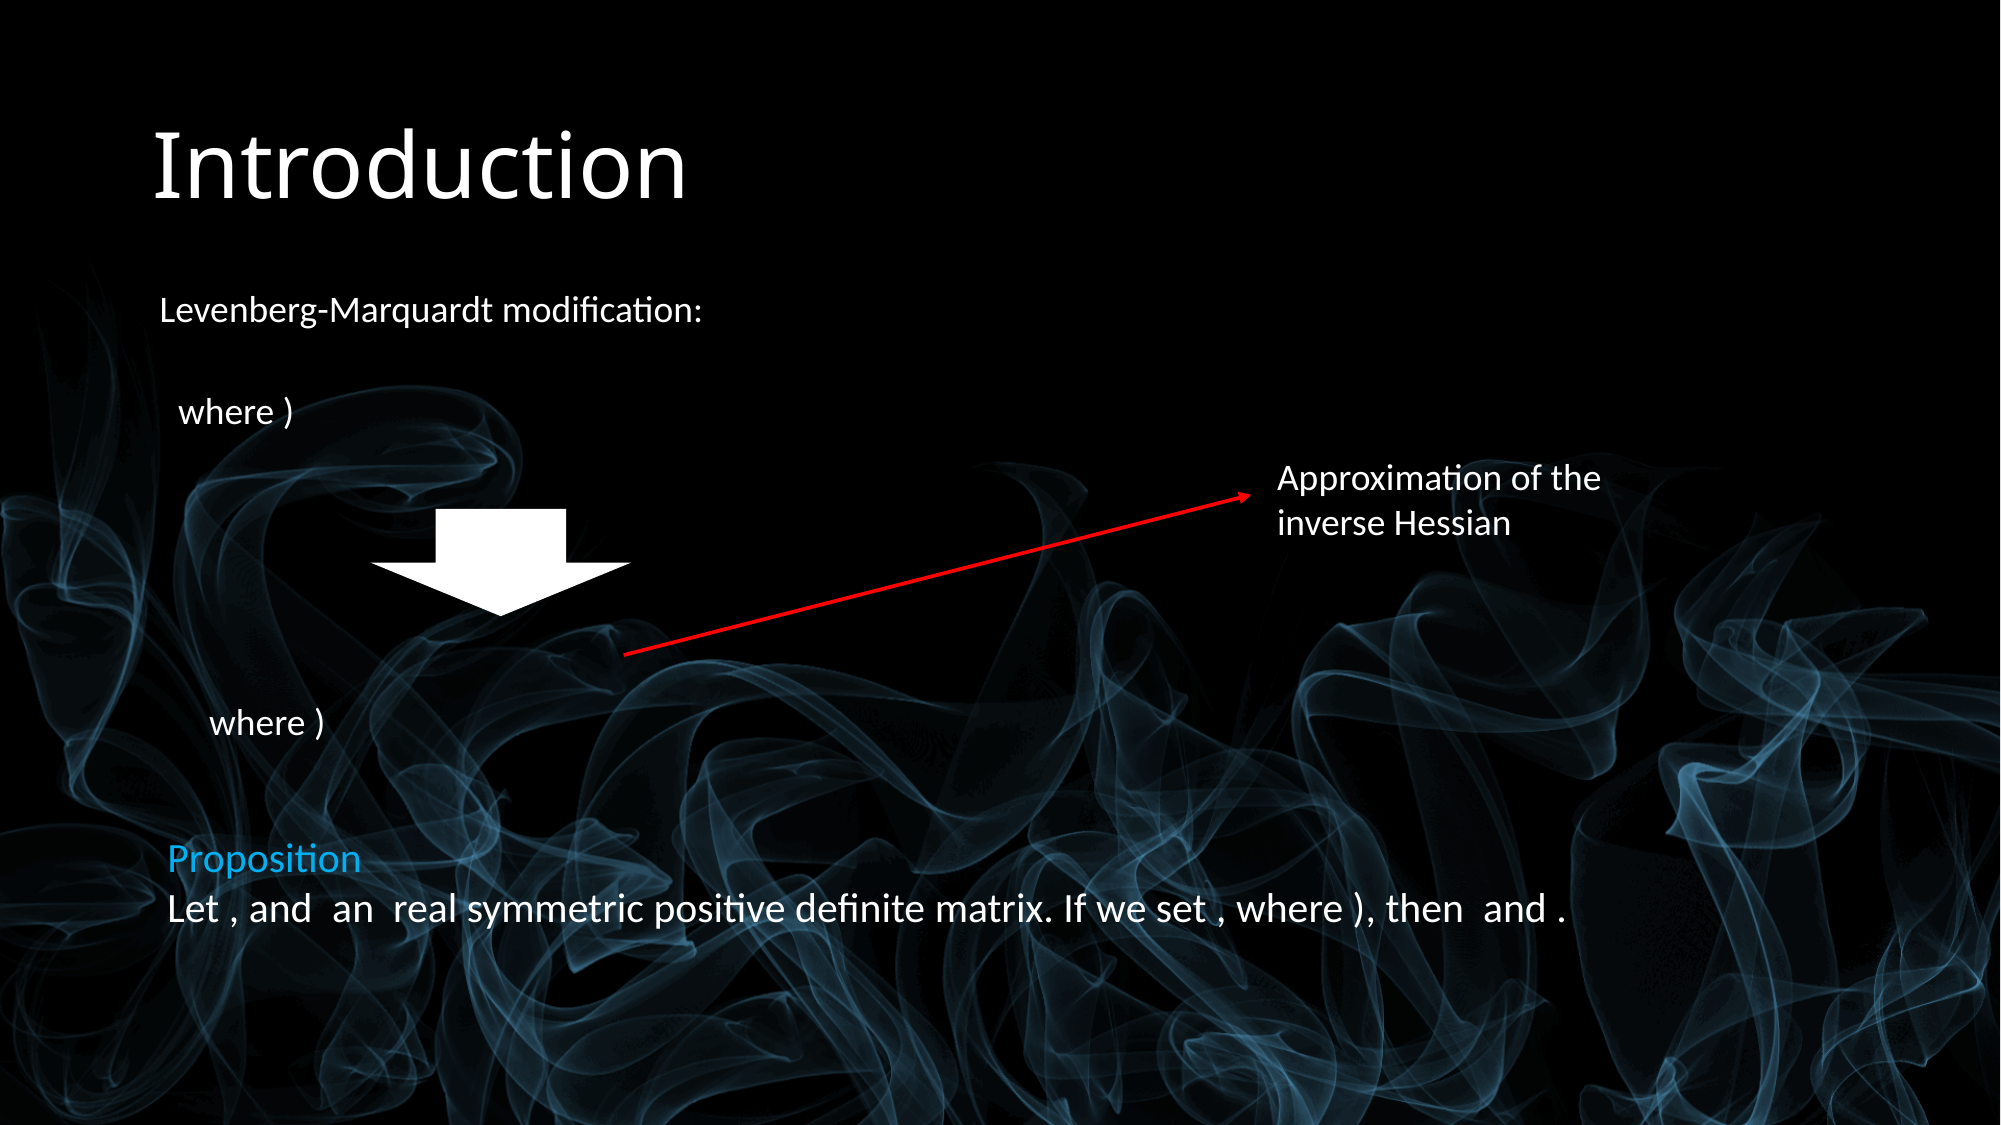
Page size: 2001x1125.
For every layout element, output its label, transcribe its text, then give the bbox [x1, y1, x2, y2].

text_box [144, 277, 1045, 440]
title Introduction [137, 59, 1863, 278]
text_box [623, 494, 1252, 655]
text_box Approximation of the inverse Hessian [1262, 445, 1694, 551]
text_box [369, 507, 623, 618]
picture [0, 0, 2001, 1125]
